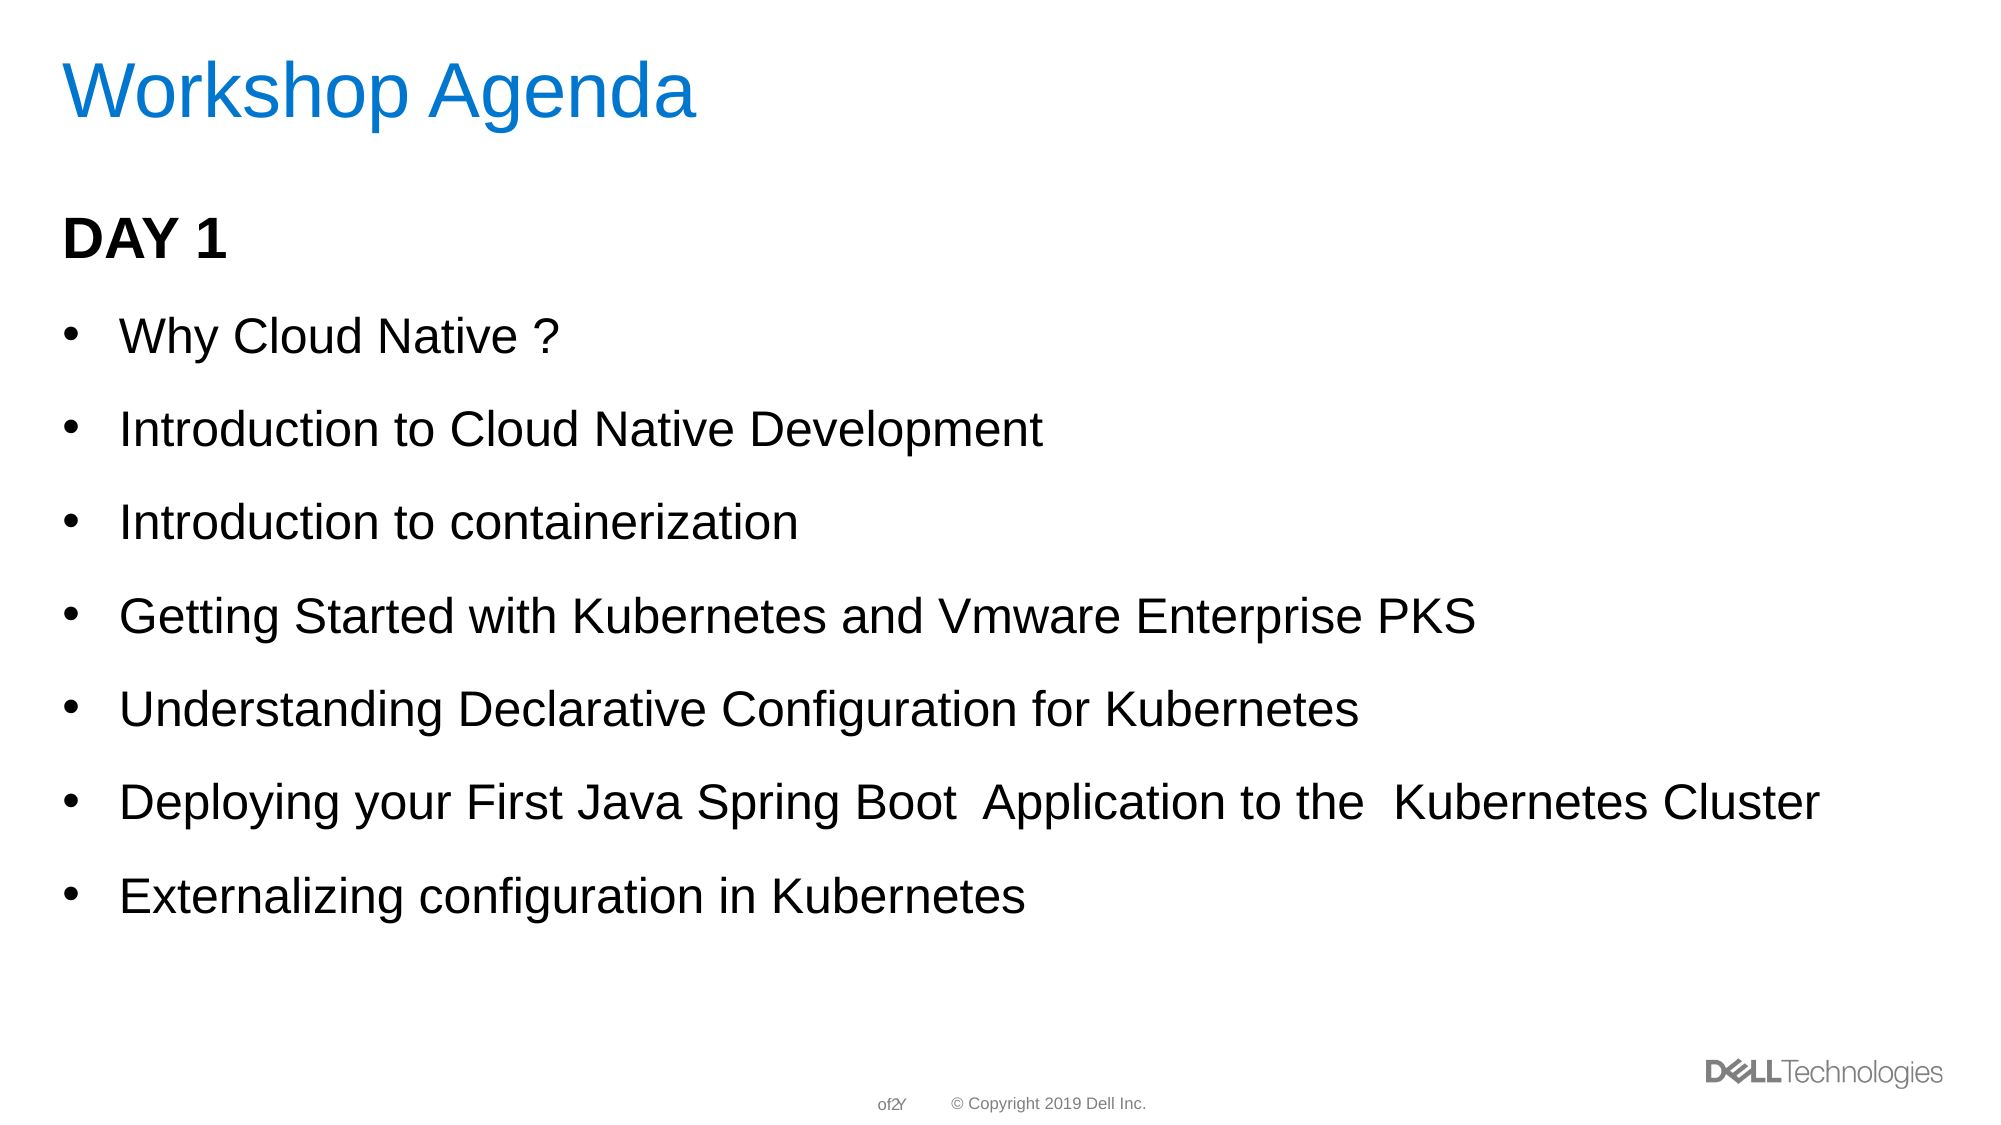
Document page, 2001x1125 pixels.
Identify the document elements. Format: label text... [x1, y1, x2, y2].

list DAY 1 Why Cloud Native ? Introduction to Cloud Native Development Introduction to containerization Getting Started with Kubernetes and Vmware Enterprise PKS Understanding Declarative Configuration for Kubernetes Deploying your First Java Spring Boot Application to the Kubernetes Cluster Externalizing configuration in Kubernetes [62, 200, 1938, 925]
title Workshop Agenda [62, 50, 1938, 135]
picture [1706, 1058, 1943, 1089]
